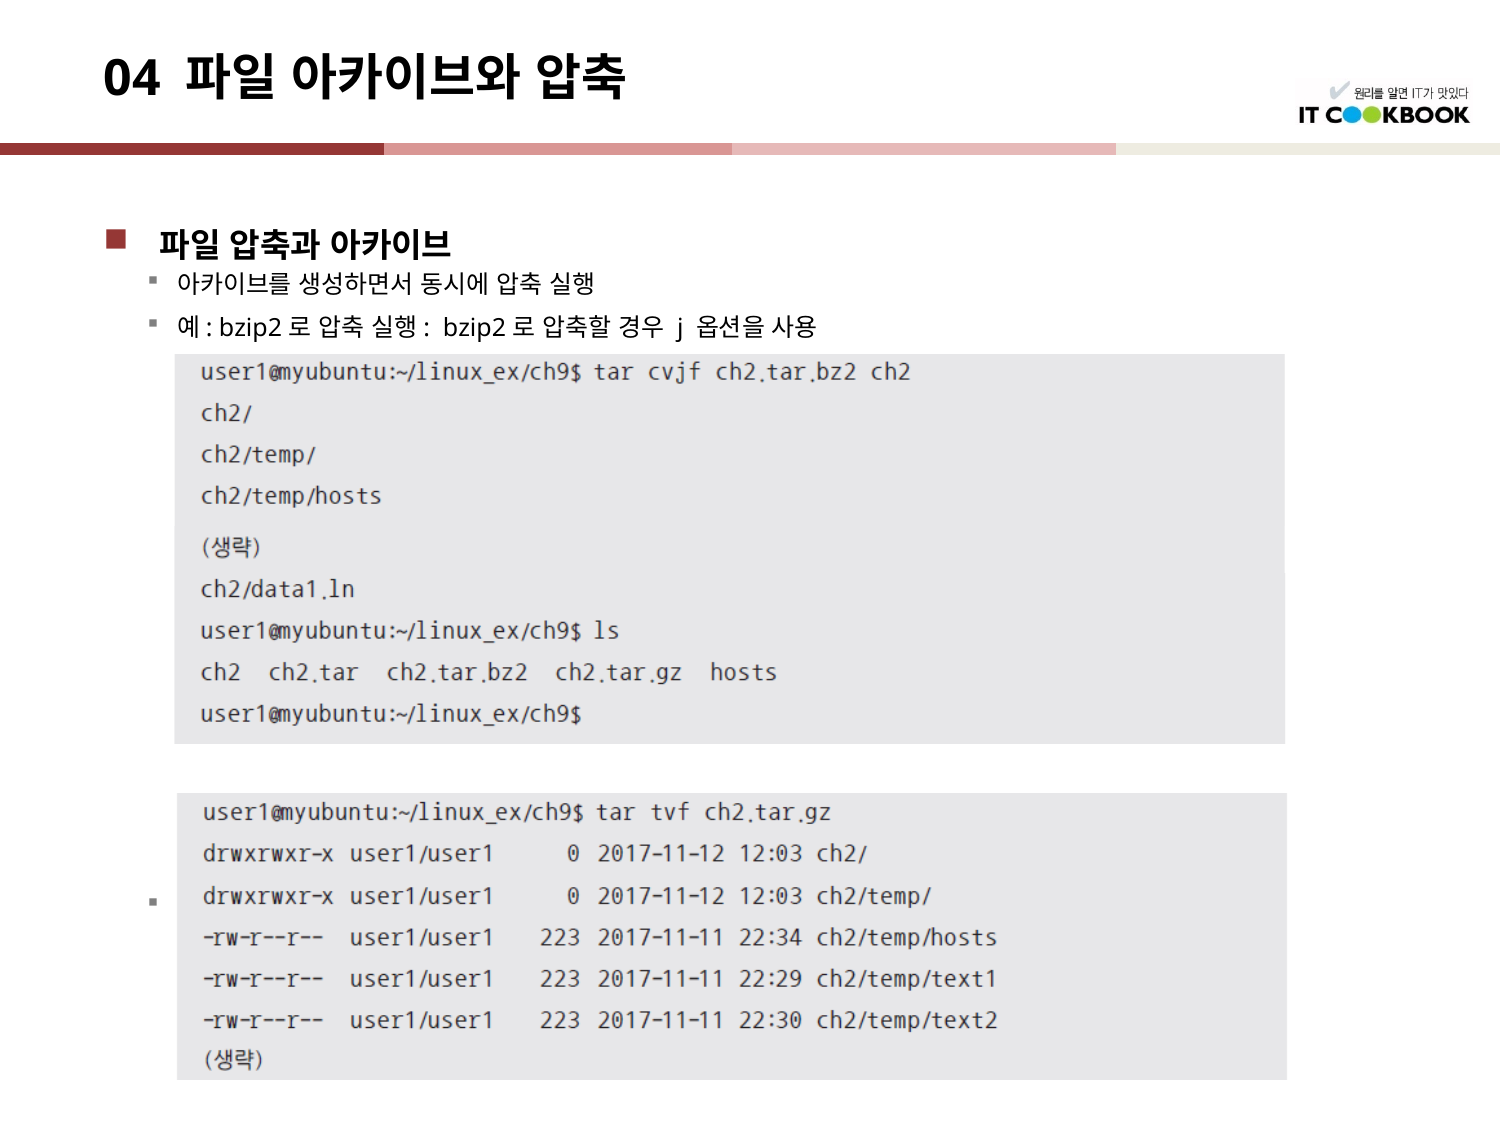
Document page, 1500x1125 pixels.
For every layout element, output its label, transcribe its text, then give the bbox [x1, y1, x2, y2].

picture [1295, 78, 1473, 125]
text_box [170, 354, 1294, 744]
list 파일 압축과 아카이브 아카이브를 생성하면서 동시에 압축 실행 예: bzip2로 압축 실행: bzip2로 압축할 경우 j 옵션을 사용 압축한 아카이브 파일의 내용은 tvf로 확인이 가능하며 xvf로 추출 가능 [88, 196, 1436, 1083]
picture [172, 792, 1291, 1081]
title 04 파일 아카이브와 압축 [88, 30, 1330, 121]
